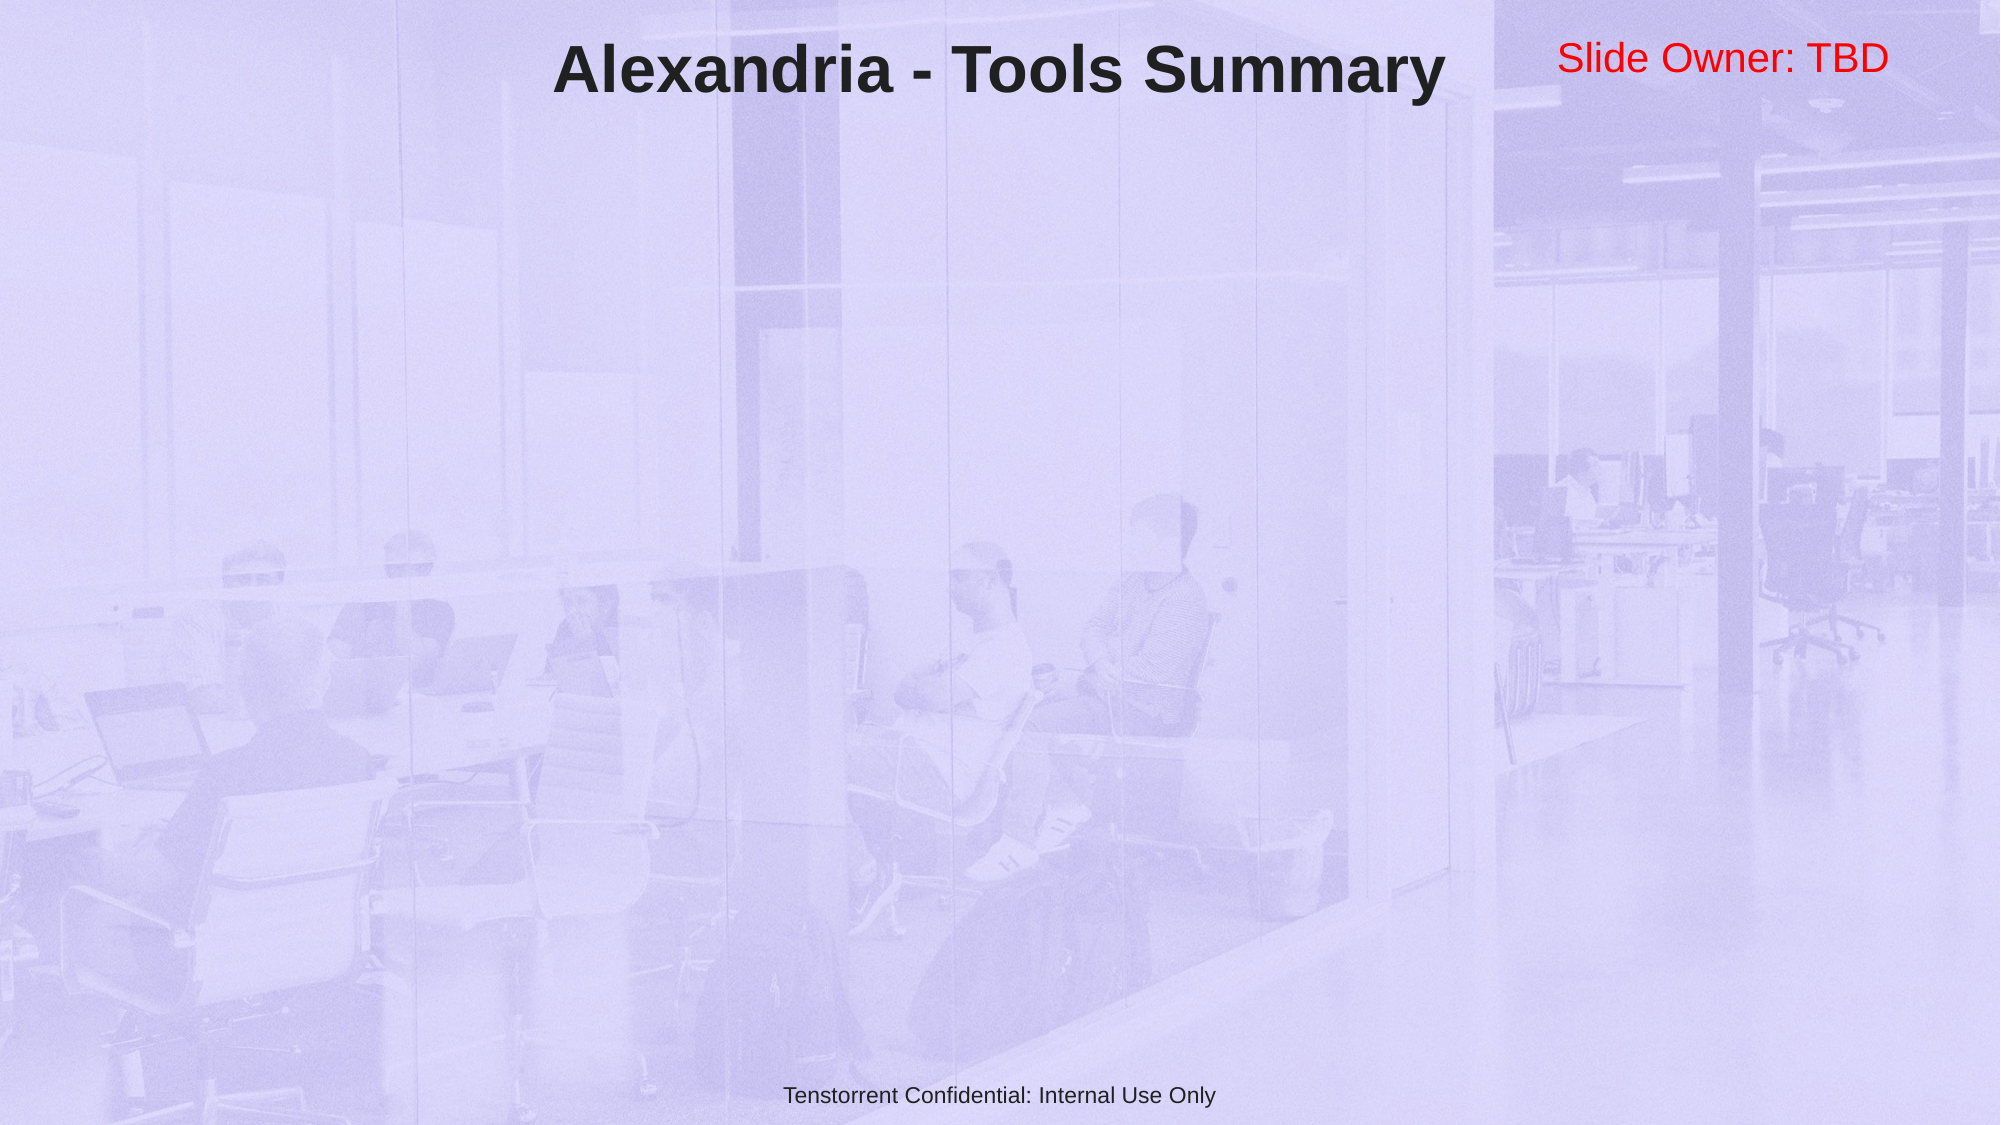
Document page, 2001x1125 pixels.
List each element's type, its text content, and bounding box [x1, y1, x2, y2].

title Alexandria - Tools Summary [56, 34, 1944, 177]
text_box Slide Owner: TBD [1541, 15, 2000, 96]
